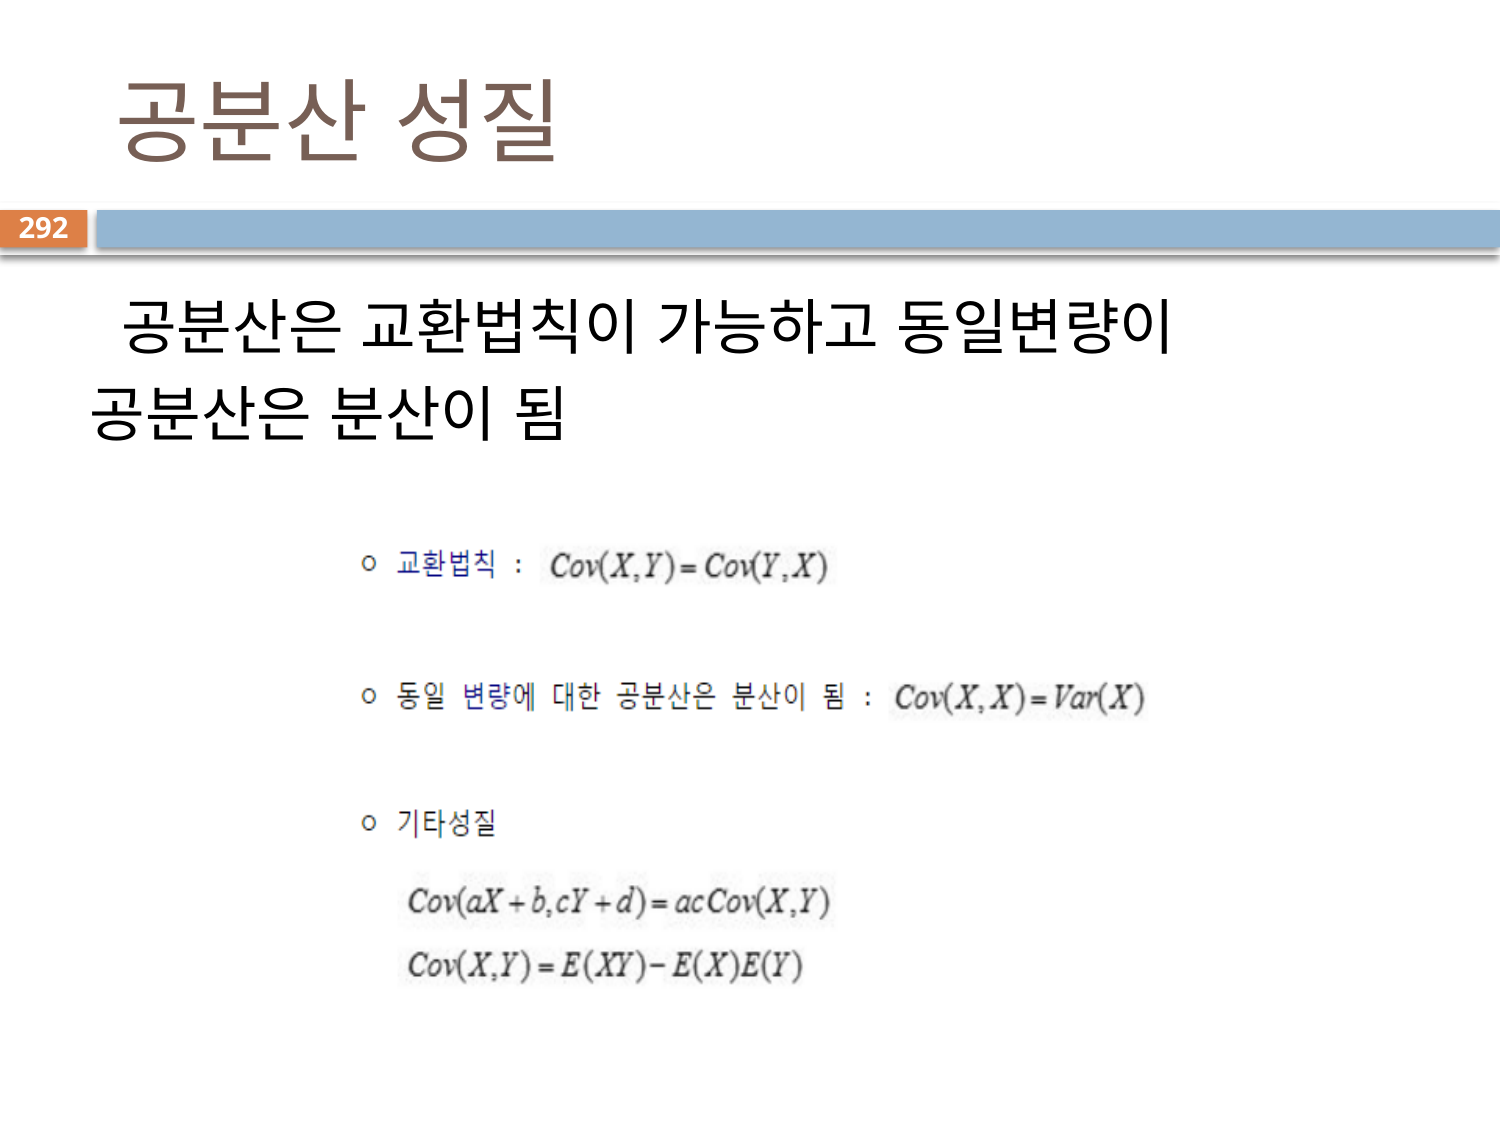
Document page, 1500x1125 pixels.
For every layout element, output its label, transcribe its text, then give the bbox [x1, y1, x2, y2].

picture [347, 503, 1201, 1048]
slide_number 292 [0, 208, 88, 249]
list 공분산은 교환법칙이 가능하고 동일변량이 공분산은 분산이 됨 [75, 267, 1425, 527]
title 공분산 성질 [100, 37, 1438, 200]
